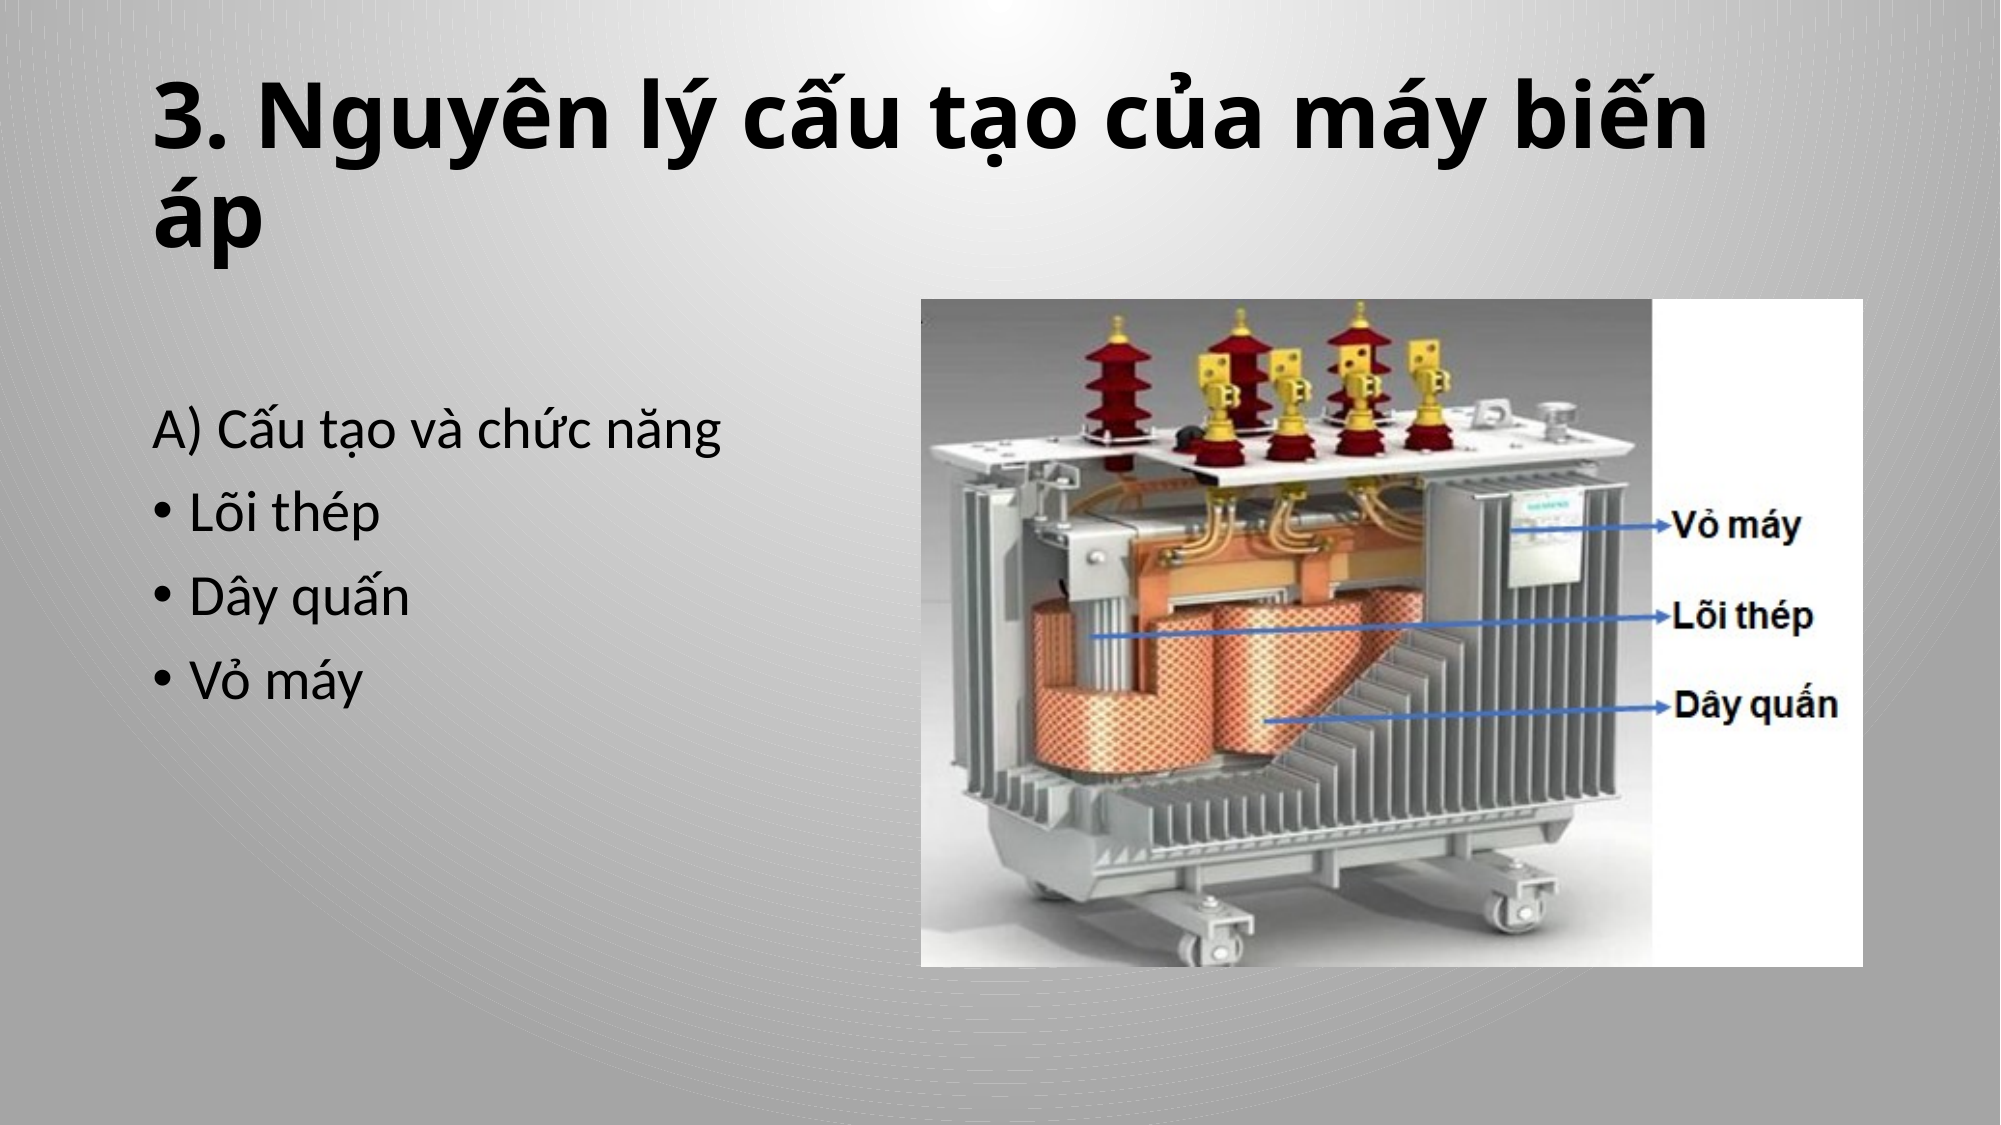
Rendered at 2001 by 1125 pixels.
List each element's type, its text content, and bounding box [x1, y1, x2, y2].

picture [921, 299, 1863, 967]
list A) Cấu tạo và chức năng Lõi thép Dây quấn Vỏ máy [137, 299, 1863, 1014]
title 3. Nguyên lý cấu tạo của máy biến áp [137, 59, 1863, 278]
